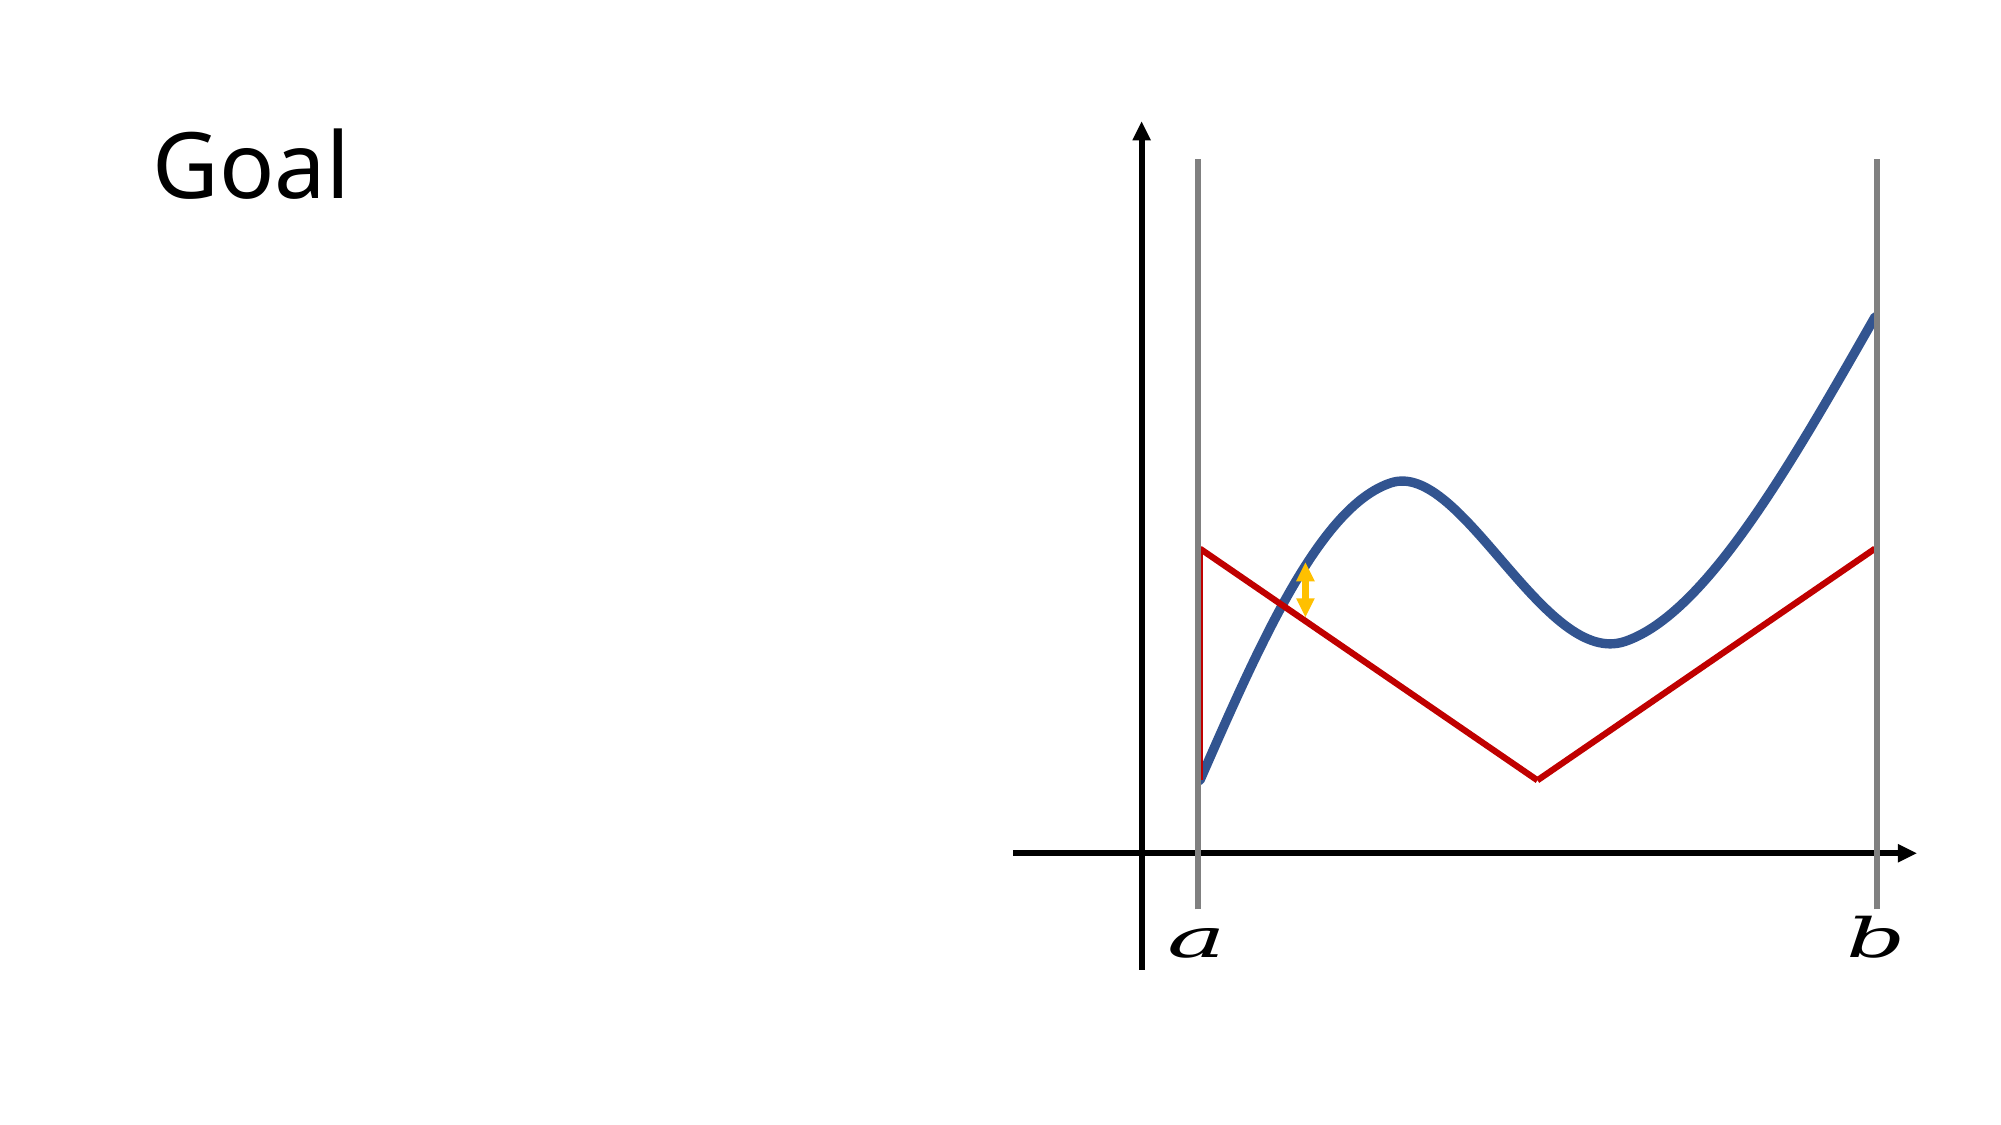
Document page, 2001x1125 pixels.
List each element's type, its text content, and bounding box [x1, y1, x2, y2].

title Goal [137, 59, 1863, 278]
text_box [1199, 317, 1875, 781]
